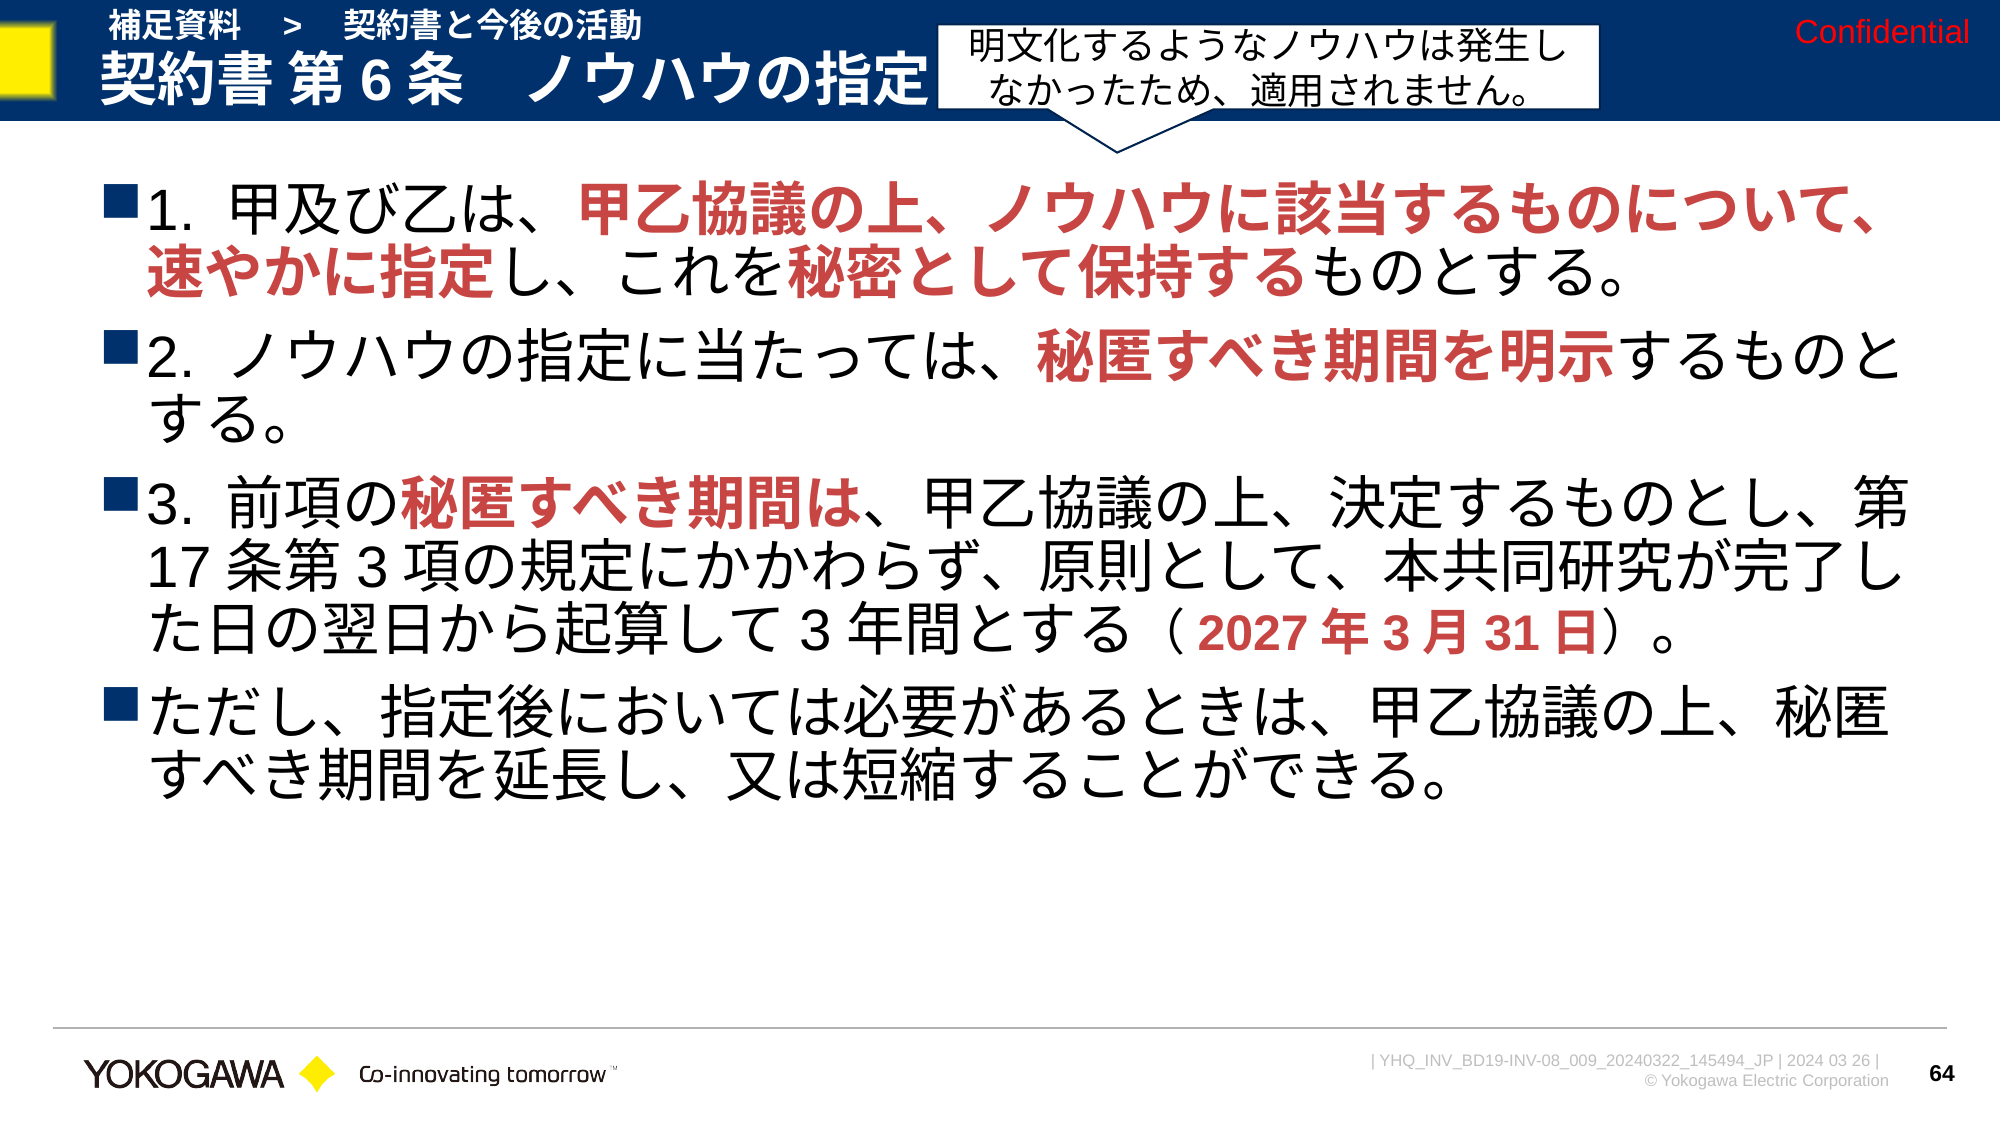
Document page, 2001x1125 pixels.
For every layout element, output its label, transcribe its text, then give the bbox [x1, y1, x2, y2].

picture [0, 6, 69, 115]
text_box 明文化するようなノウハウは発生しなかったため、適用されません。 [936, 23, 1601, 154]
slide_number 64 [1904, 1042, 1970, 1103]
text_box Confidential [1768, 2, 1998, 57]
text_box 補足資料 > 契約書と今後の活動 [93, 0, 836, 52]
title 契約書 第6条 ノウハウの指定 [1184, 39, 1955, 125]
title 契約書 第6条 ノウハウの指定 [84, 39, 1069, 125]
picture [83, 1055, 617, 1093]
list 1. 甲及び乙は、甲乙協議の上、ノウハウに該当するものについて、速やかに指定し、これを秘密として保持するものとする。 2. ノウハウの指定に当たっては、秘匿すべき期間を明示するものとする。 3. 前項の秘匿すべき期間は、甲乙協議の上、決定するものとし、第17条第3項の規定にかかわらず、原則として、本共同研究が完了した日の翌日から起算して3年間とする（2027年3月31日）。 ただし、指定後においては必要があるときは、甲乙協議の上、秘匿すべき期間を延長し、又は短縮することができる。 [84, 172, 1946, 258]
